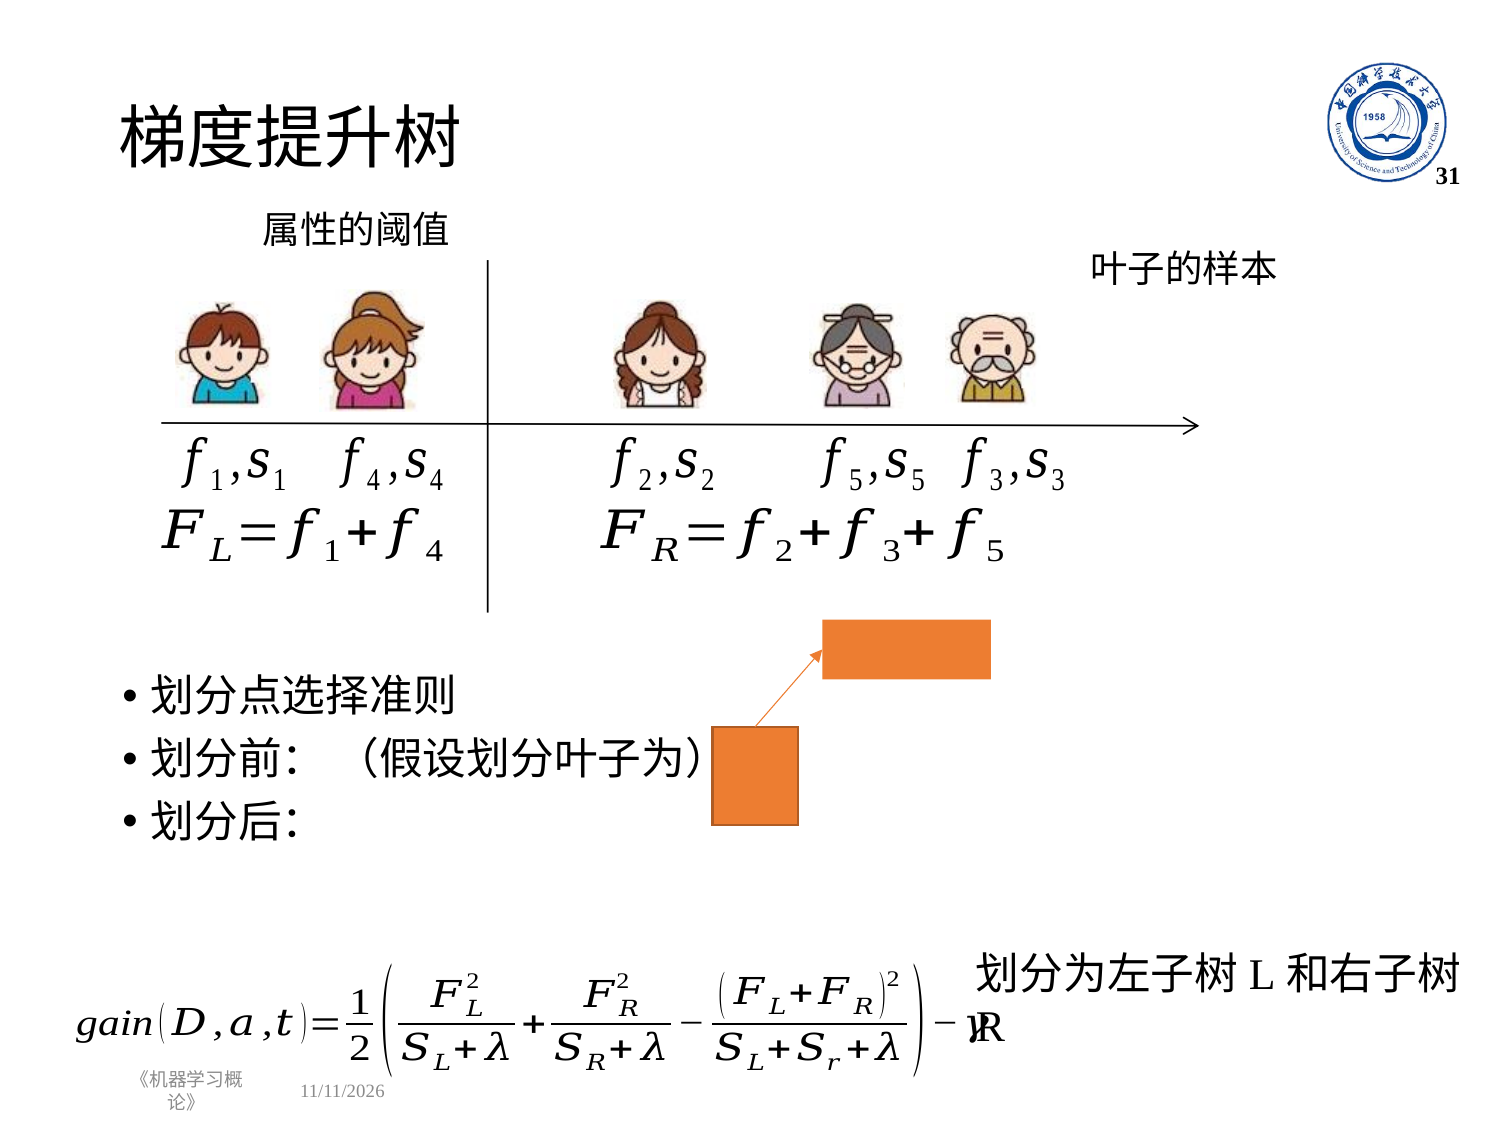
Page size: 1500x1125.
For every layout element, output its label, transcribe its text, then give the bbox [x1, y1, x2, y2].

picture [141, 211, 1211, 620]
footer 《机器学习概论》 [104, 1068, 270, 1113]
text_box 划分为左子树L和右子树R [961, 938, 1500, 1058]
slide_number 31 [1372, 144, 1476, 205]
picture [1397, 59, 1450, 144]
text_box [711, 726, 799, 826]
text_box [754, 665, 823, 727]
title 梯度提升树 [103, 59, 1397, 221]
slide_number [285, 1068, 422, 1113]
